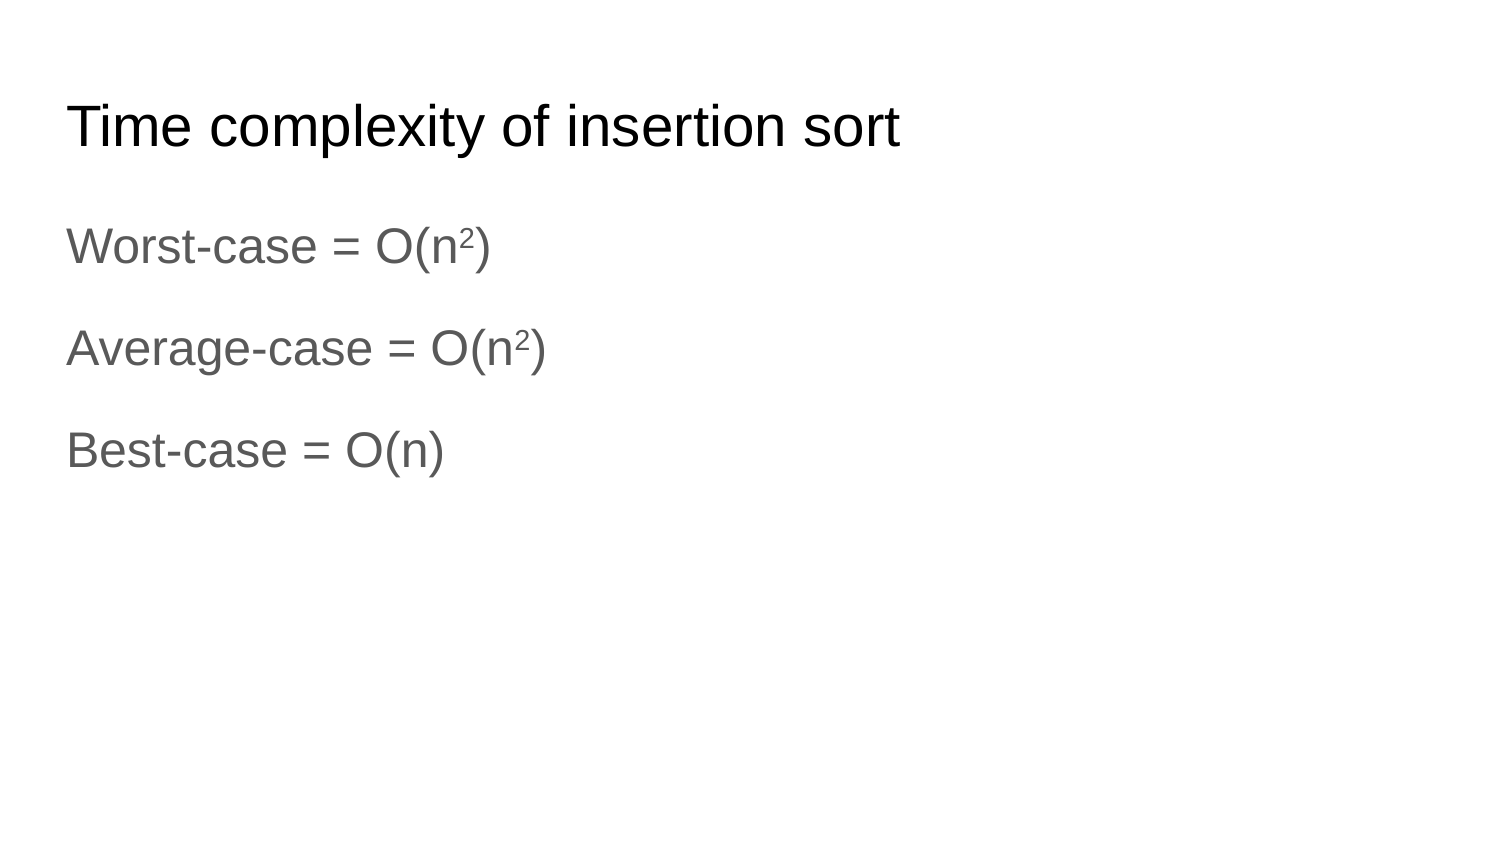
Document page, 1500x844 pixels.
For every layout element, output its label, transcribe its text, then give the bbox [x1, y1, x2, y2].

list Worst-case = O(n2) Average-case = O(n2) Best-case = O(n) [51, 189, 1449, 750]
title Time complexity of insertion sort [51, 72, 1449, 167]
